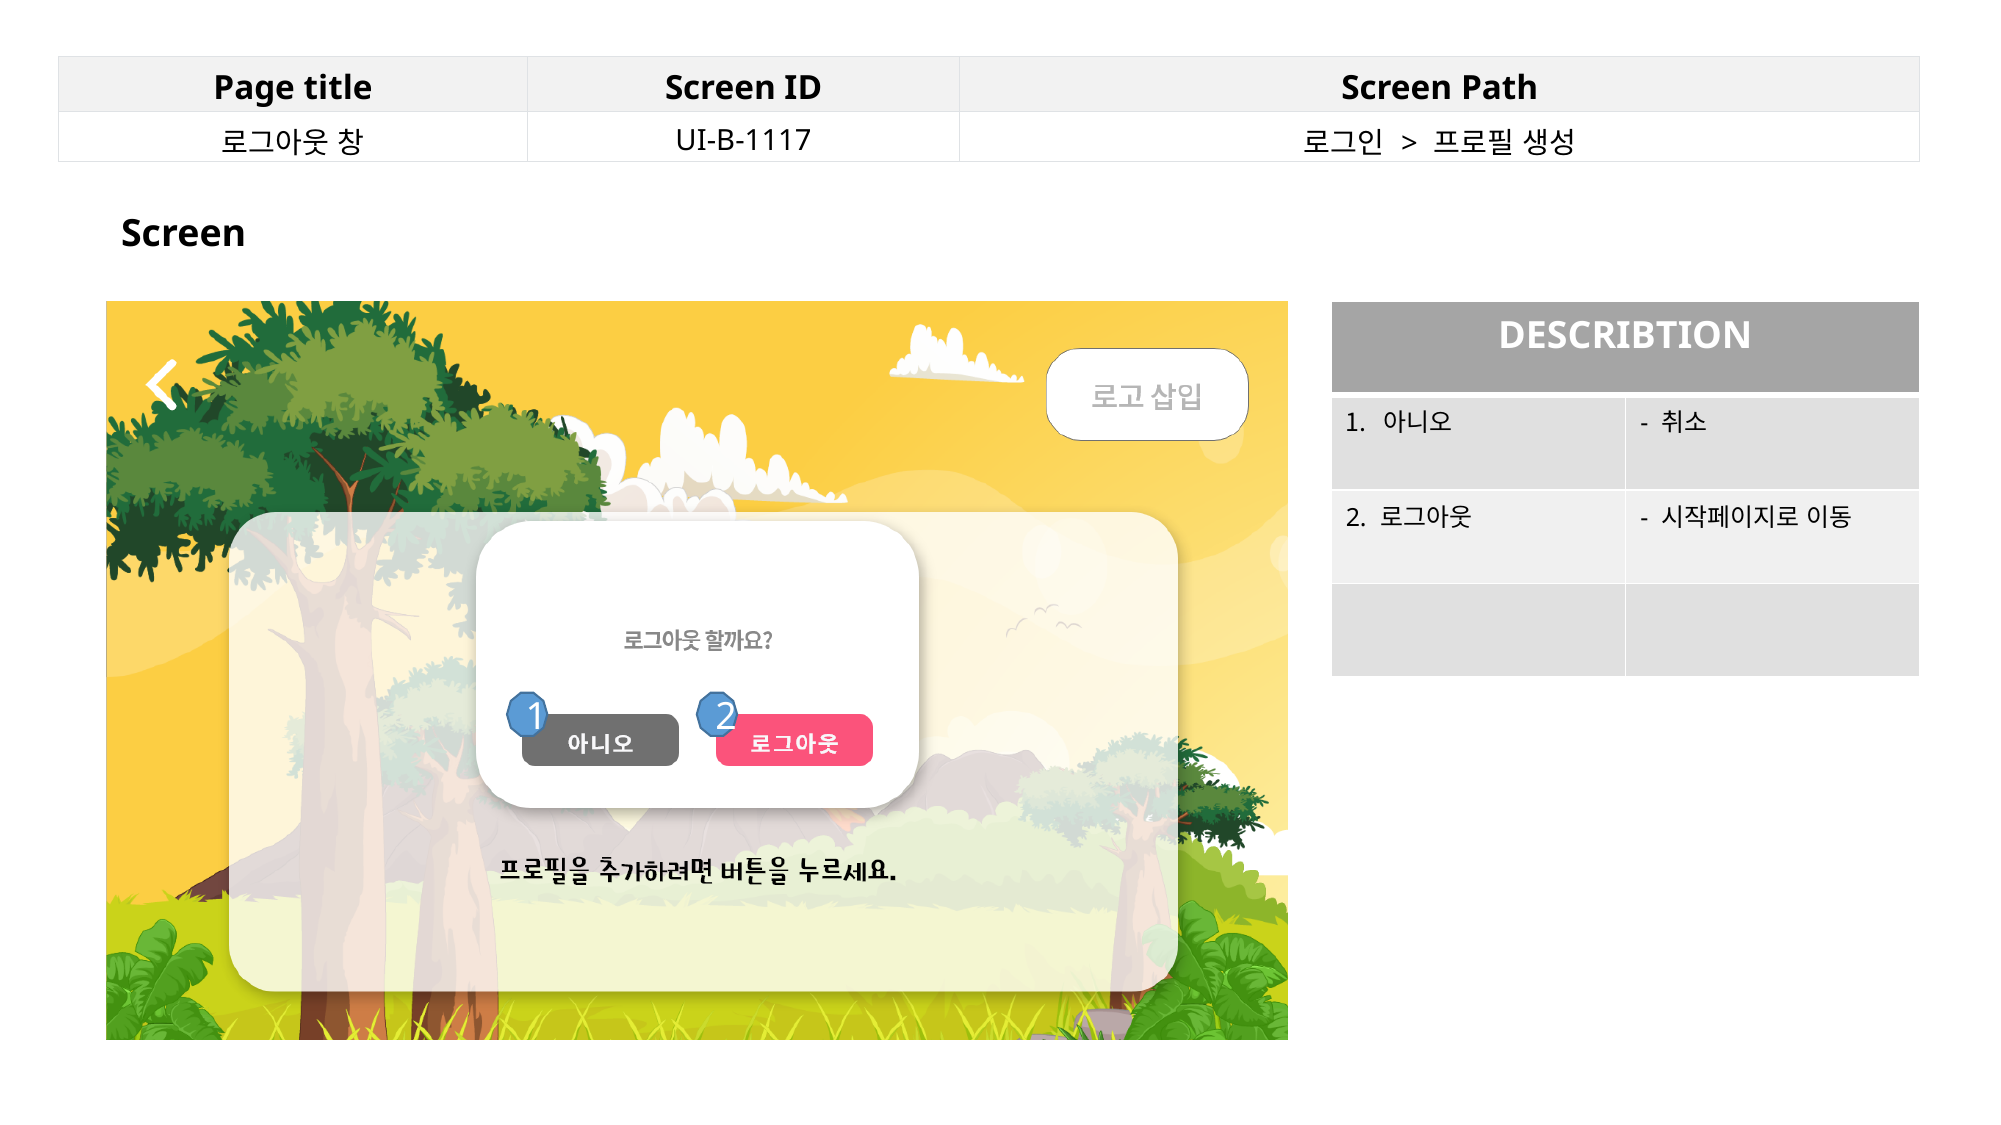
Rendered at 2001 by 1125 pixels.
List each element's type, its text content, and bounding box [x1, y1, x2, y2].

table_cell 로그아웃 창 [59, 112, 527, 161]
table_cell [1626, 584, 1919, 676]
table_cell [1332, 584, 1625, 676]
table_header Screen ID [528, 57, 959, 111]
table_header Page title [59, 57, 527, 111]
table_cell - 취소 [1626, 398, 1919, 489]
table_cell - 시작페이지로 이동 [1626, 491, 1919, 583]
table_header Screen Path [960, 57, 1919, 111]
table_cell 로그인 > 프로필 생성 [960, 112, 1919, 161]
text_box Screen [106, 201, 679, 261]
table_cell 2. 로그아웃 [1332, 491, 1625, 583]
table_cell 아니오 [1332, 398, 1625, 489]
table_header DESCRIBTION [1332, 302, 1919, 392]
table_cell UI-B-1117 [528, 112, 959, 161]
picture [106, 301, 1288, 1040]
